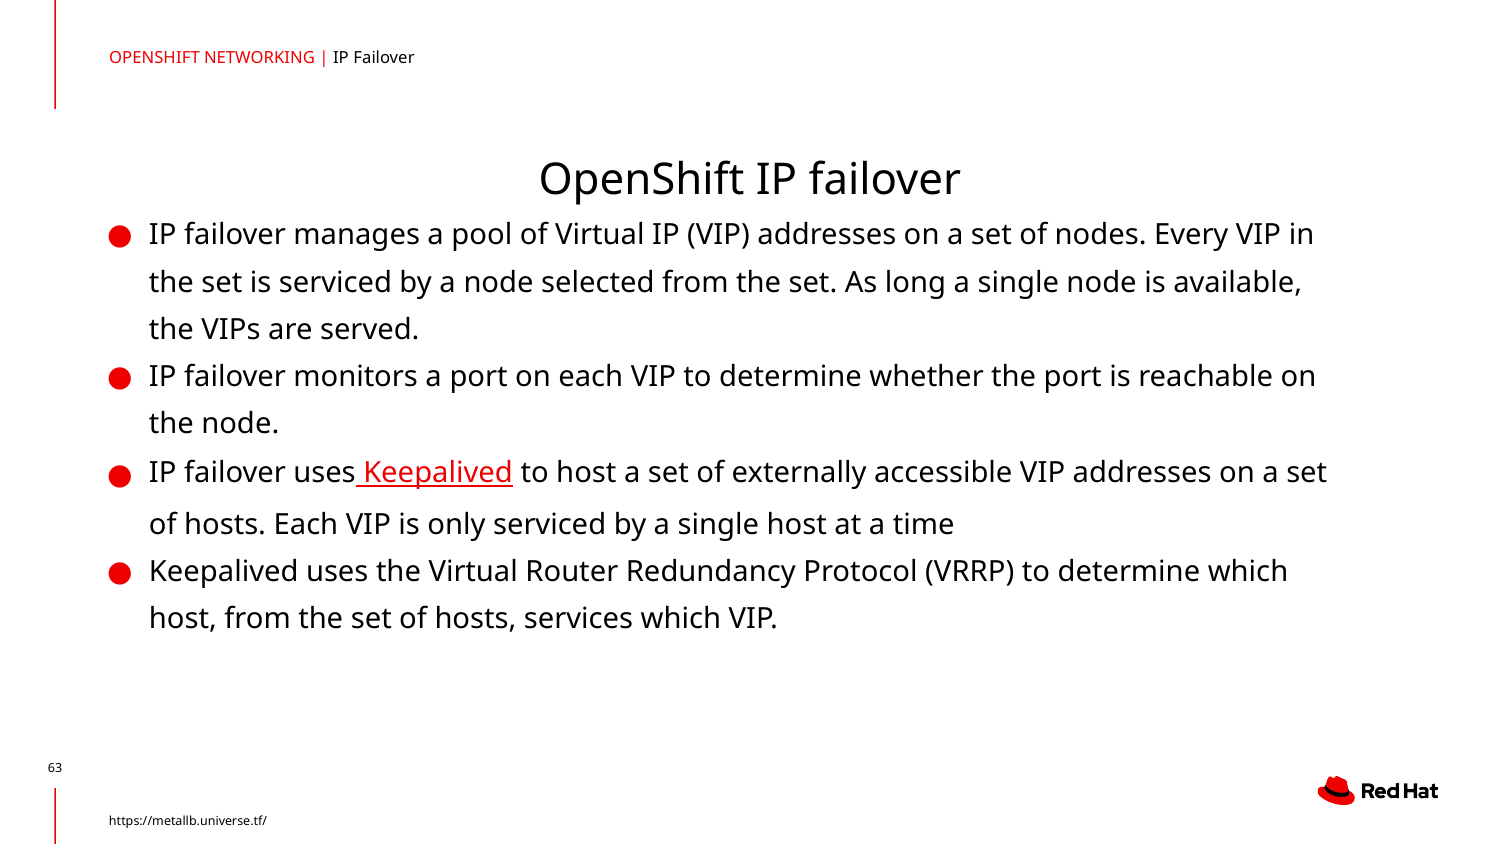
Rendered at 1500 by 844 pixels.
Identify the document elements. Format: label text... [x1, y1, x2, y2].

subtitle https://metallb.universe.tf/ [108, 759, 1094, 828]
list IP failover manages a pool of Virtual IP (VIP) addresses on a set of nodes. Every VIP in the set is serviced by a node selected from the set. As long a single node is available, the VIPs are served. IP failover monitors a port on each VIP to determine whether the port is reachable on the node. IP failover uses Keepalived to host a set of externally accessible VIP addresses on a set of hosts. Each VIP is only serviced by a single host at a time Keepalived uses the Virtual Router Redundancy Protocol (VRRP) to determine which host, from the set of hosts, services which VIP. [92, 203, 1348, 759]
title OpenShift IP failover [108, 135, 1392, 204]
subtitle OPENSHIFT NETWORKING | IP Failover [55, 6, 689, 108]
picture [1317, 776, 1438, 805]
slide_number ‹#› [10, 759, 101, 777]
